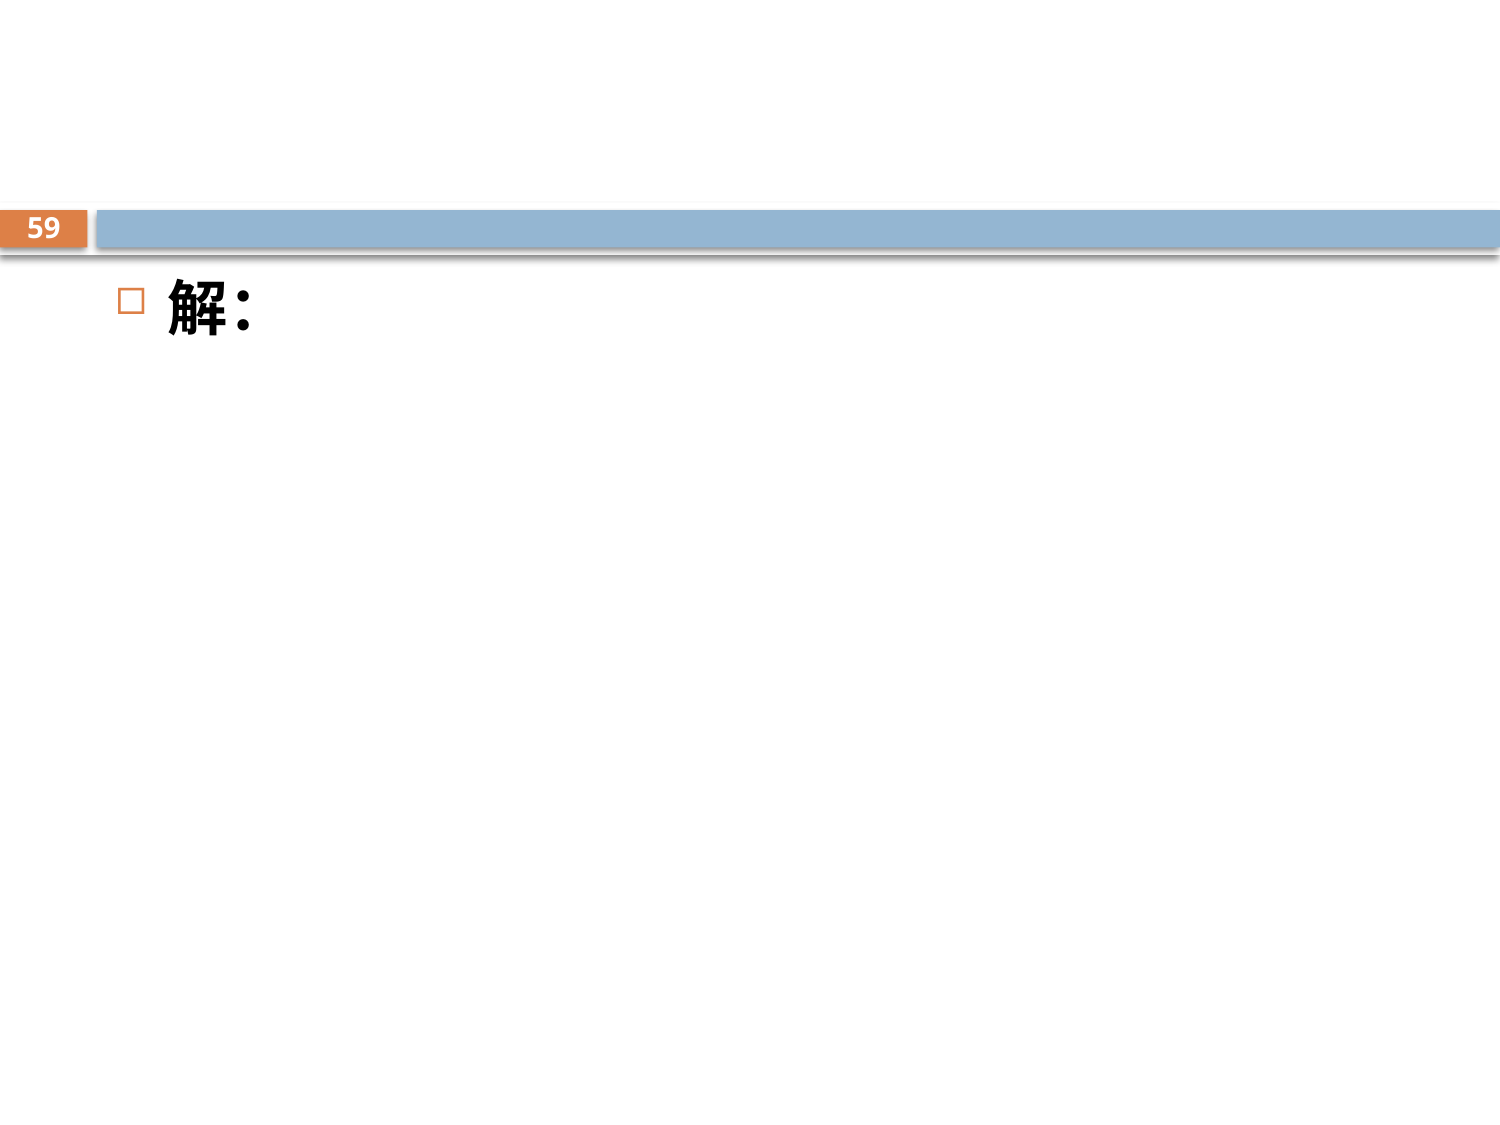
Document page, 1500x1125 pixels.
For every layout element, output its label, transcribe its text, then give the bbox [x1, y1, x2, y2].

slide_number 59 [0, 208, 88, 249]
